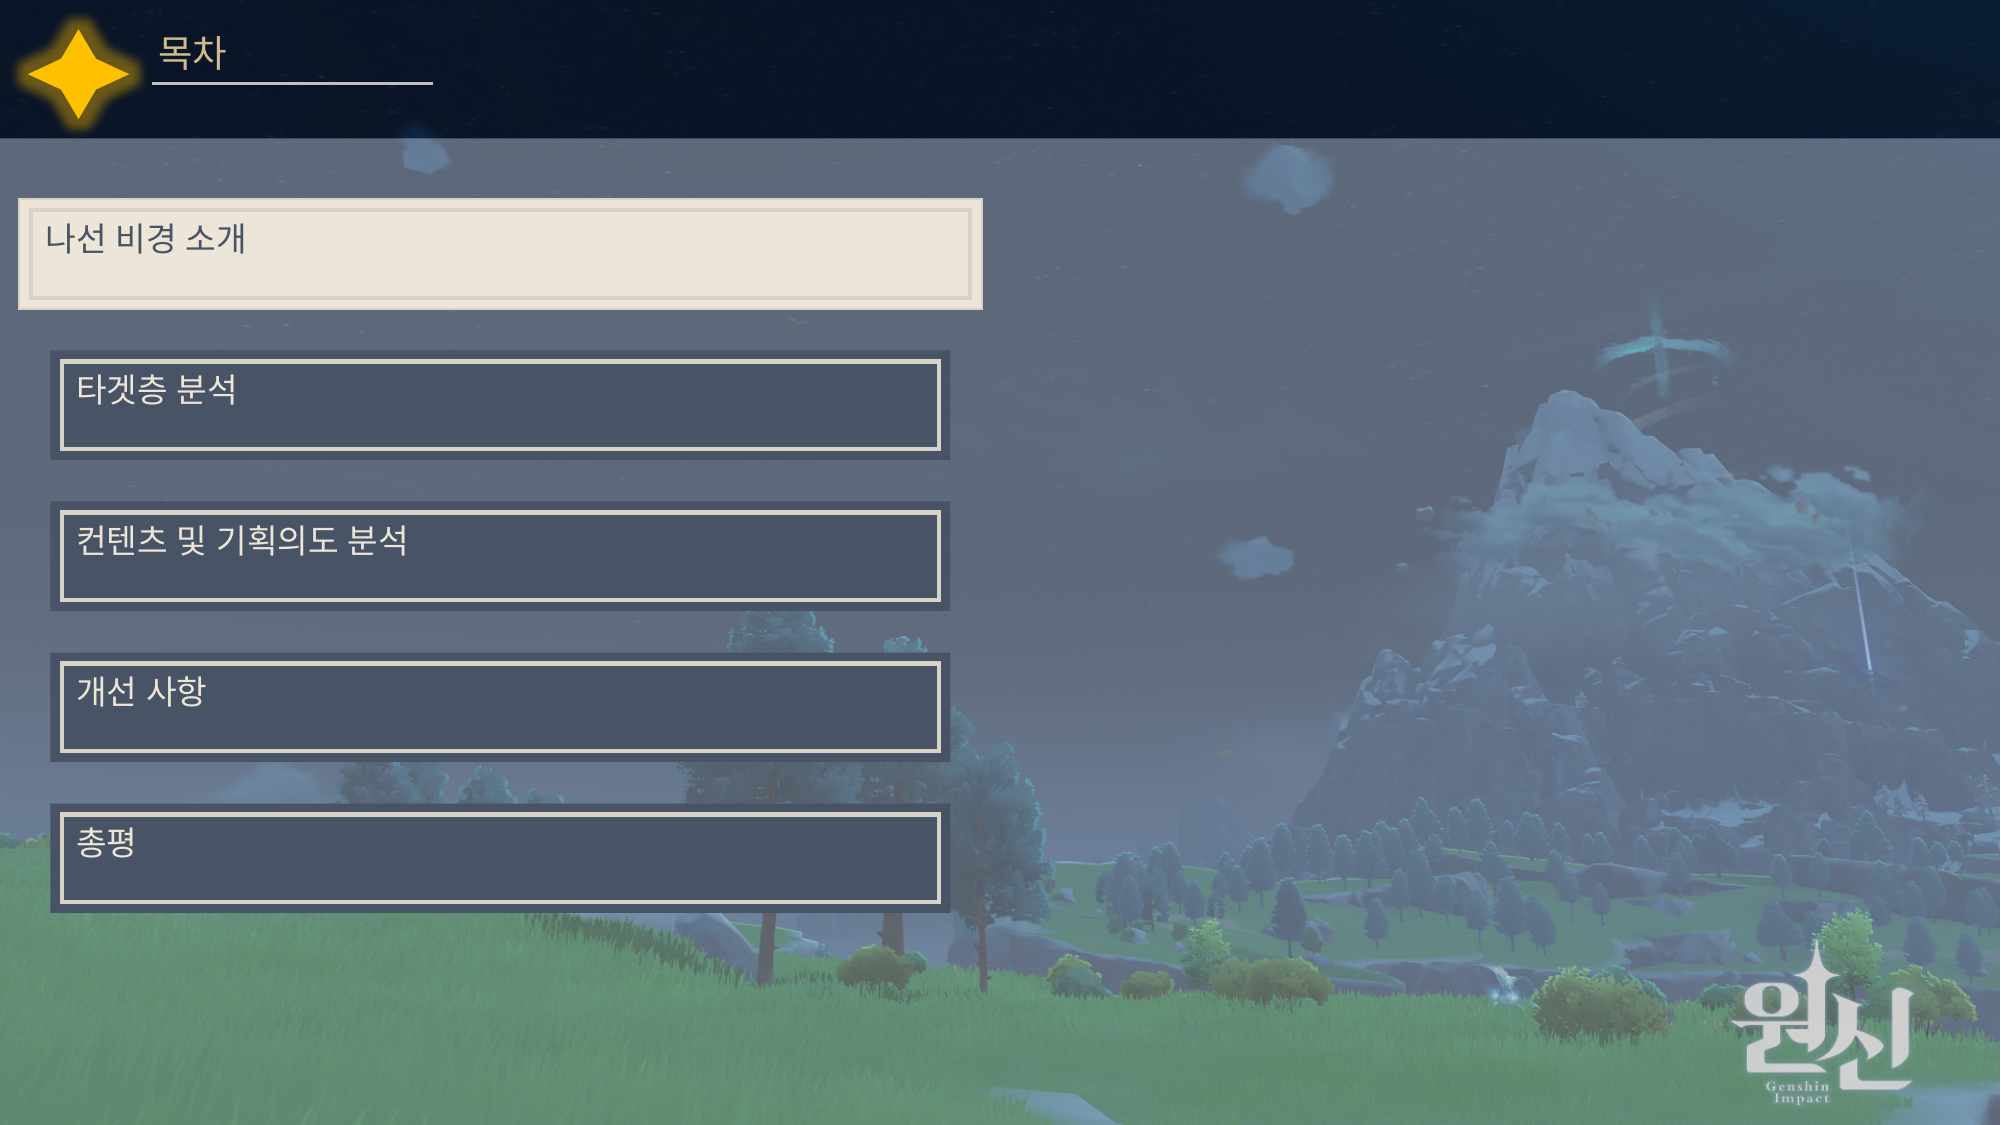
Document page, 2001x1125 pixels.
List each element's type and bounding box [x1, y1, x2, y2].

picture [0, 0, 2000, 1125]
text_box [50, 803, 951, 913]
text_box [50, 652, 951, 762]
text_box [18, 199, 983, 309]
text_box [50, 350, 951, 460]
text_box [50, 501, 951, 611]
